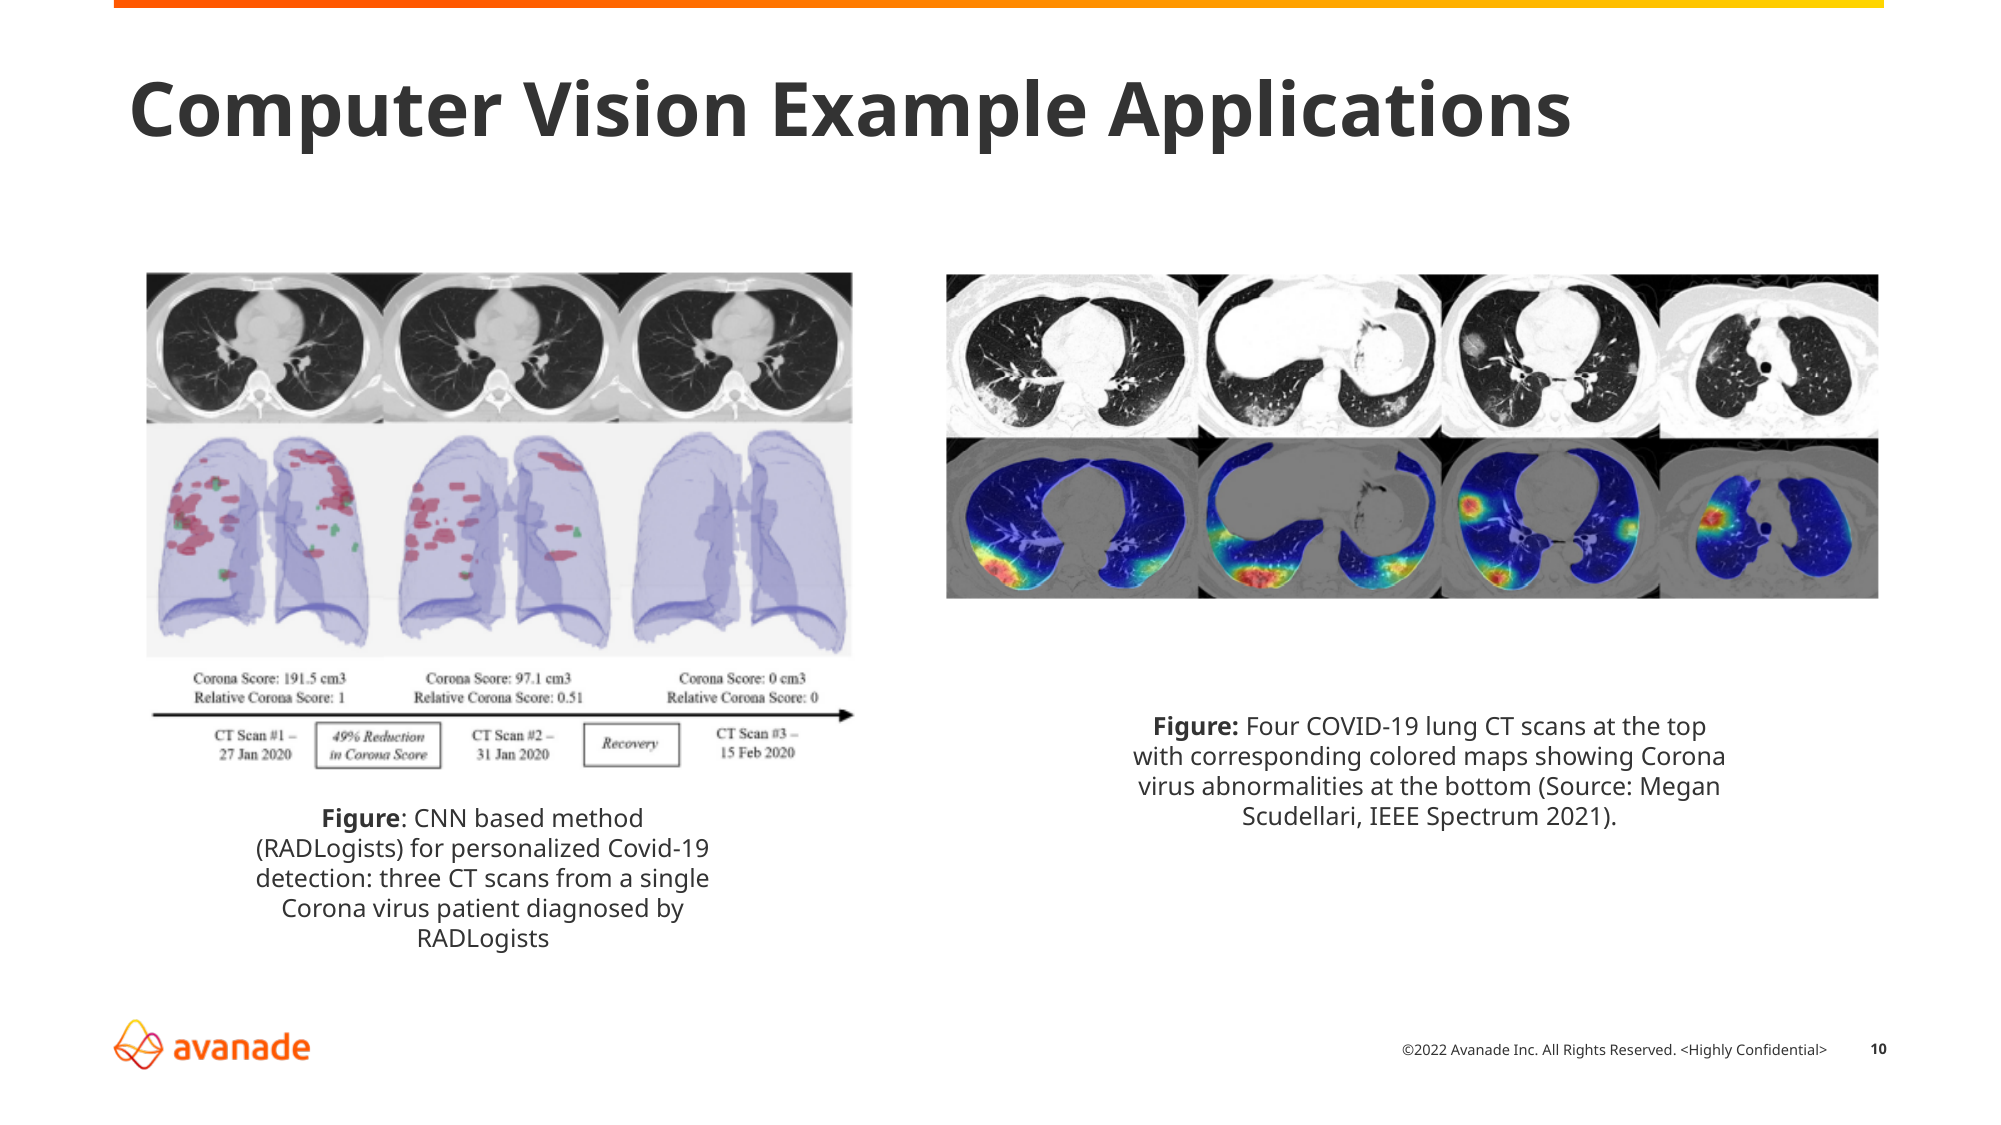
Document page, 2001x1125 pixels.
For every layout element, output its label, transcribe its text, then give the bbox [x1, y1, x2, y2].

picture [113, 234, 875, 789]
picture [93, 999, 339, 1090]
picture [929, 252, 1901, 615]
title Computer Vision Example Applications [113, 64, 1883, 228]
text_box Figure: CNN based method (RADLogists) for personalized Covid-19 detection: three CT scans from a single Corona virus patient diagnosed by RADLogists [240, 795, 726, 960]
text_box Figure: Four COVID-19 lung CT scans at the top with corresponding colored maps showing Corona virus abnormalities at the bottom (Source: Megan Scudellari, IEEE Spectrum 2021). [1109, 702, 1751, 838]
